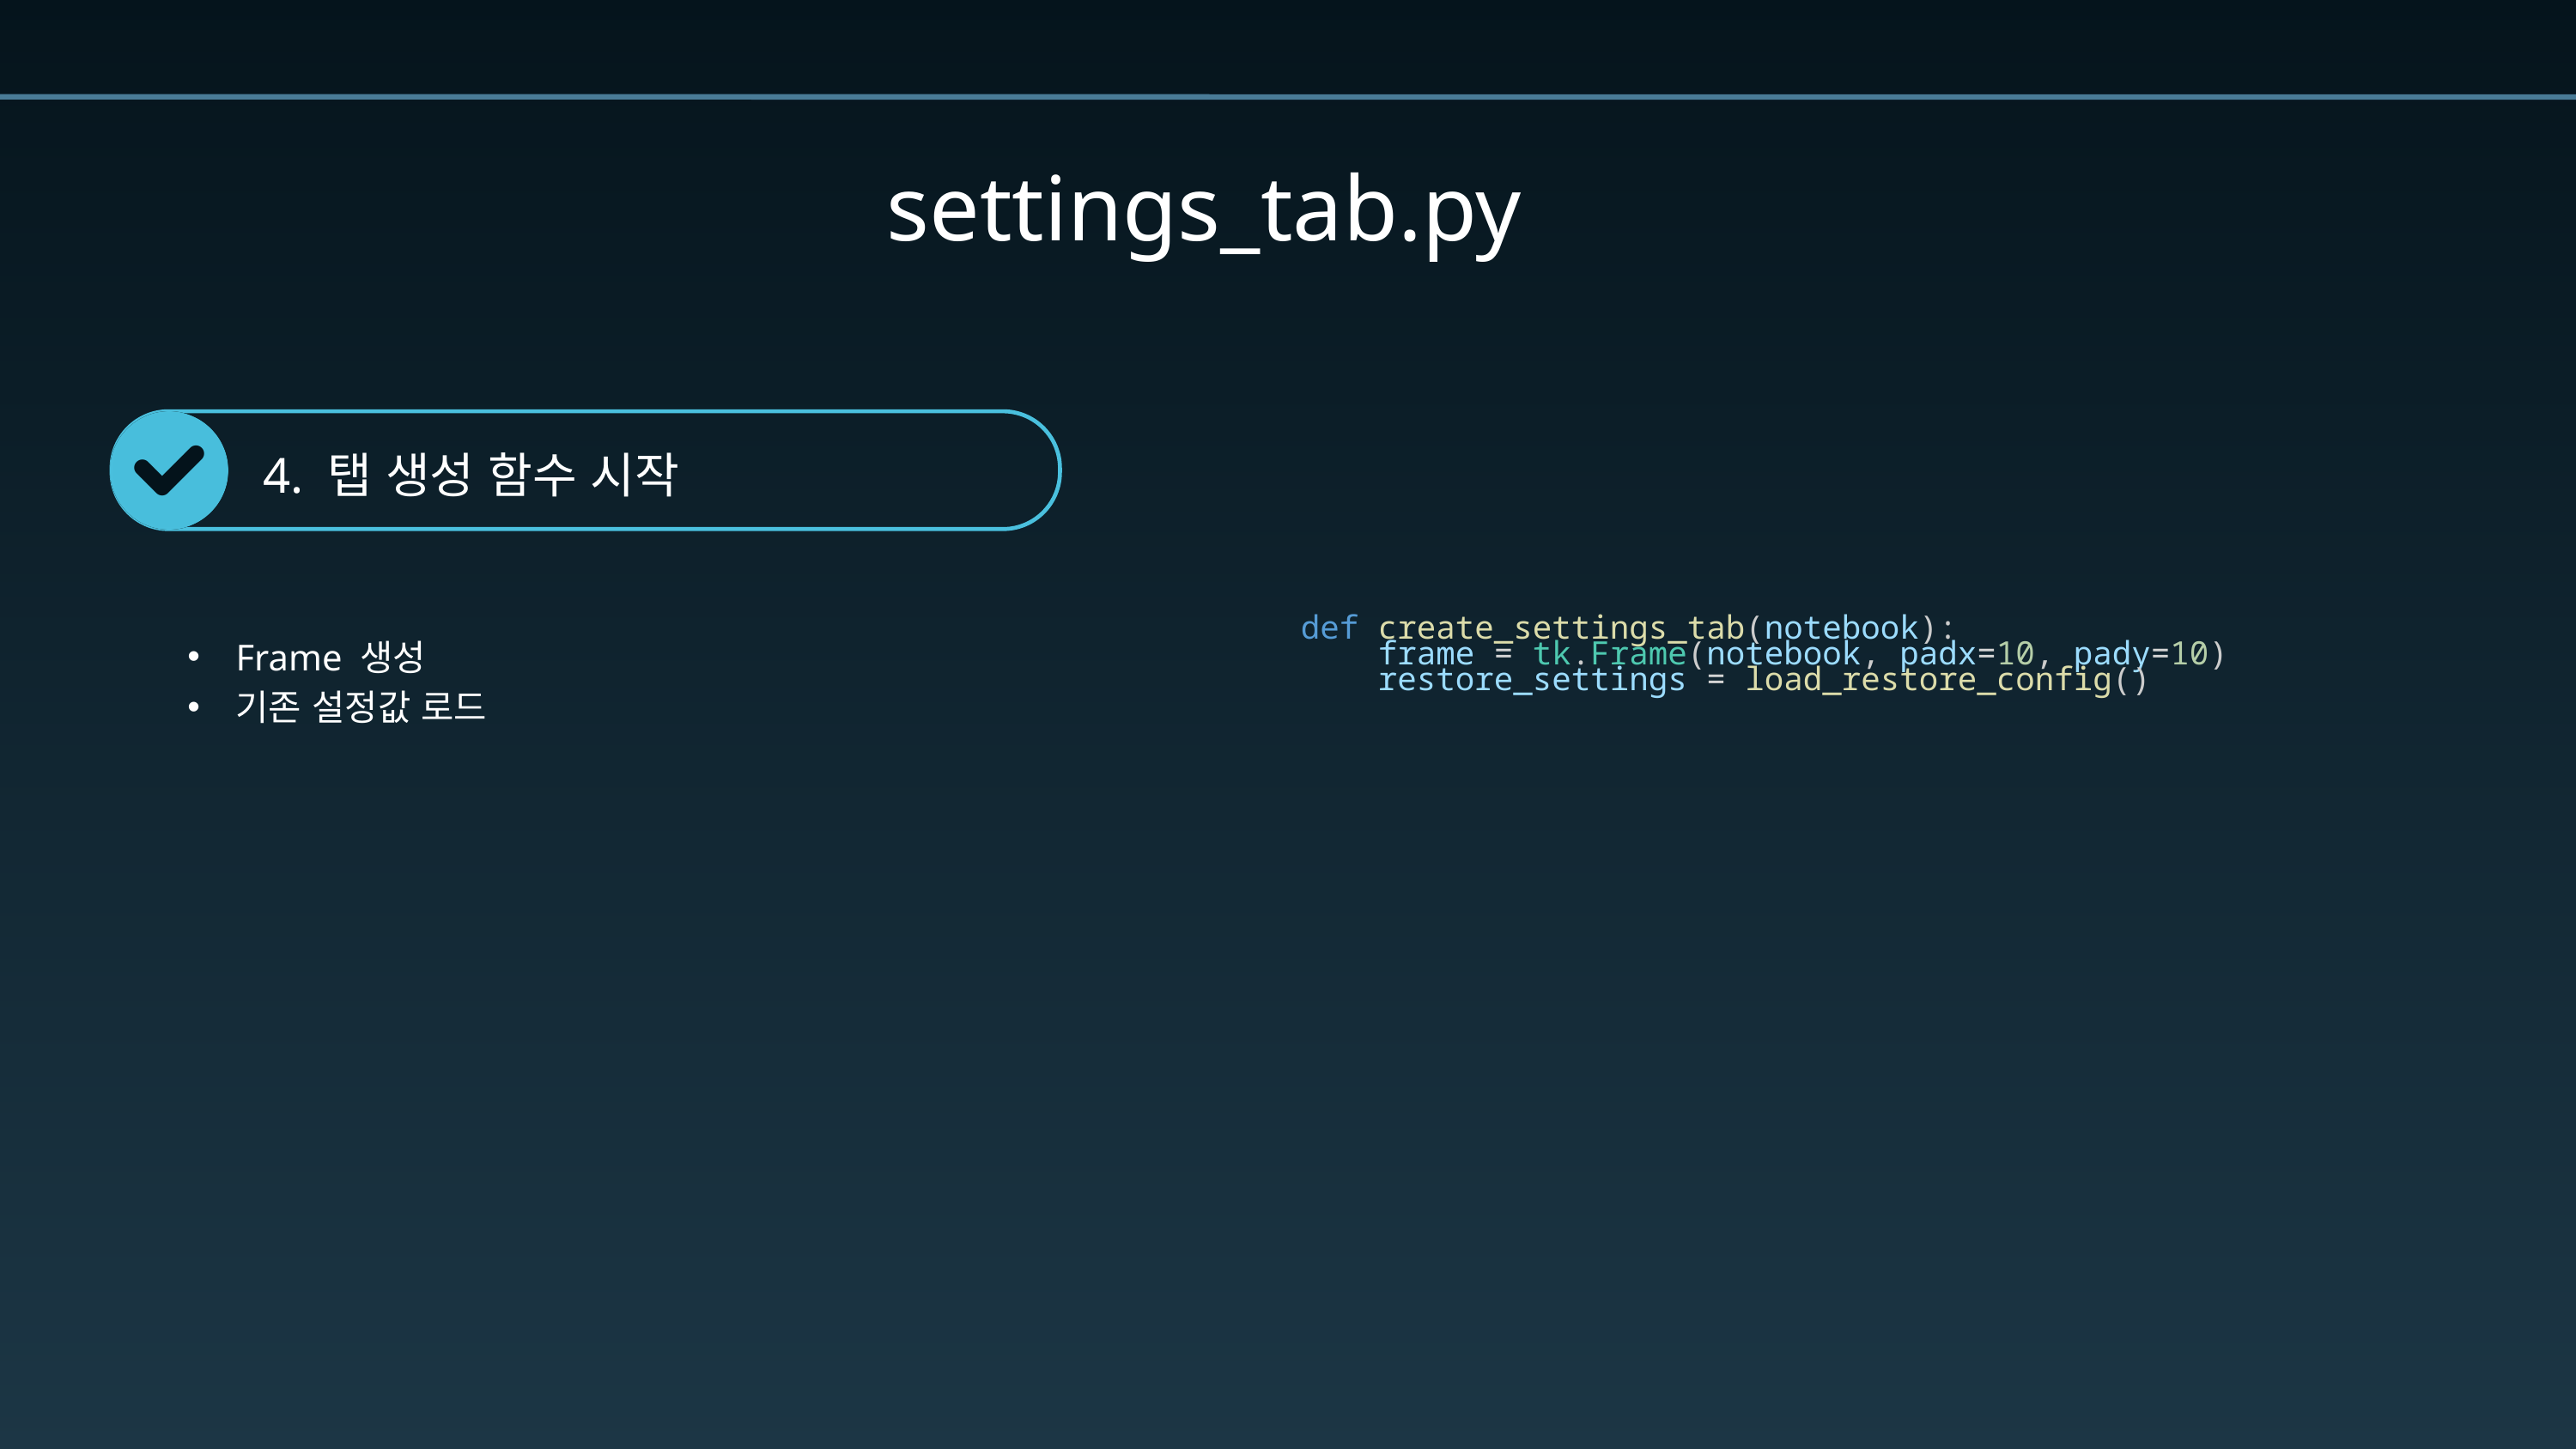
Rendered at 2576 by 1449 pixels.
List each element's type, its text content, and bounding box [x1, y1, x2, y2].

text_box settings_tab.py [192, 151, 2216, 259]
text_box Frame 생성 기존 설정값 로드 [187, 627, 1331, 728]
text_box def create_settings_tab(notebook): frame = tk.Frame(notebook, padx=10, pady=10) restore_settings = load_restore_config() [1288, 614, 2576, 704]
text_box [111, 410, 1060, 530]
